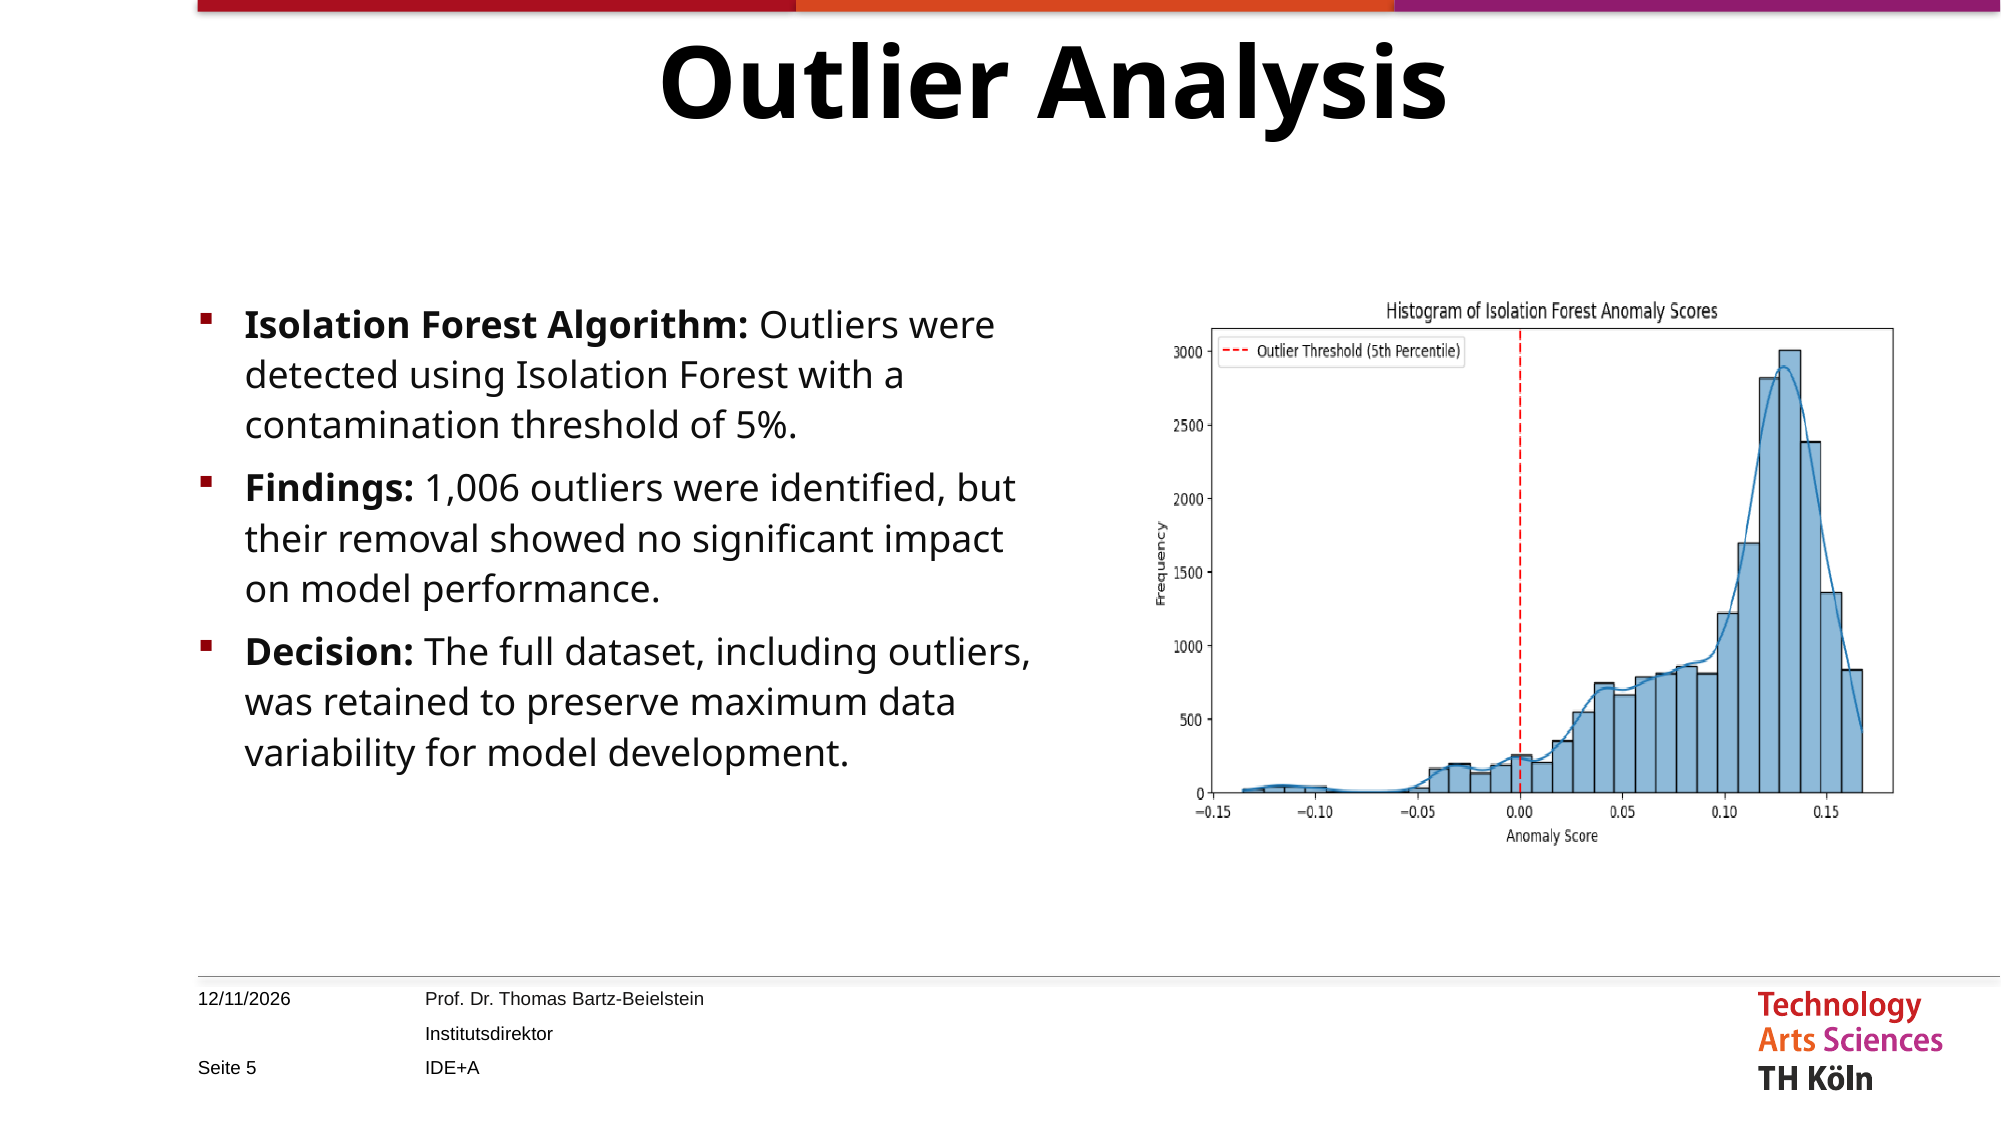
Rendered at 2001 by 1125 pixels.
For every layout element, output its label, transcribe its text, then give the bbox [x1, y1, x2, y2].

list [1117, 295, 1970, 858]
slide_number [197, 986, 411, 1016]
list Isolation Forest Algorithm: Outliers were detected using Isolation Forest with a contamination threshold of 5%. Findings: 1,006 outliers were identified, but their removal showed no significant impact on model performance. Decision: The full dataset, including outliers, was retained to preserve maximum data variability for model development. [197, 295, 1054, 858]
slide_number Seite 5 [197, 1043, 411, 1079]
title Outlier Analysis [168, 18, 1940, 167]
